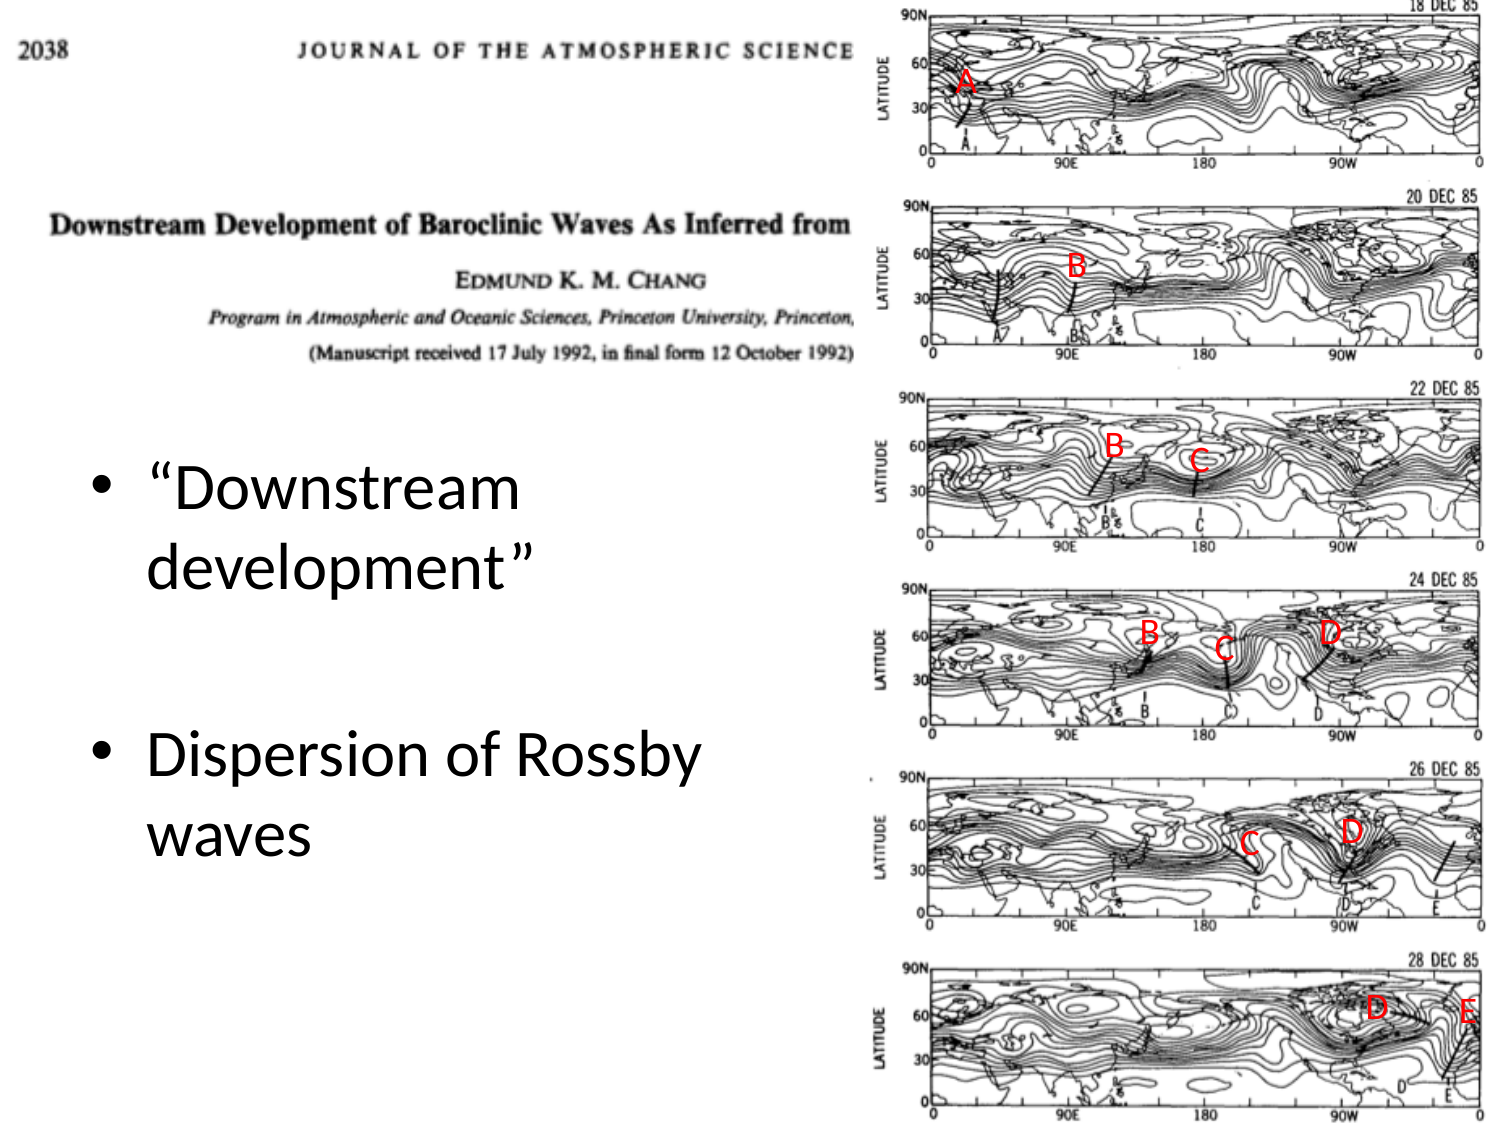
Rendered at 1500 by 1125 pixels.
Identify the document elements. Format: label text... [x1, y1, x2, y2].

list “Downstream development” Dispersion of Rossby waves [75, 435, 755, 1005]
picture [0, 0, 1500, 1125]
